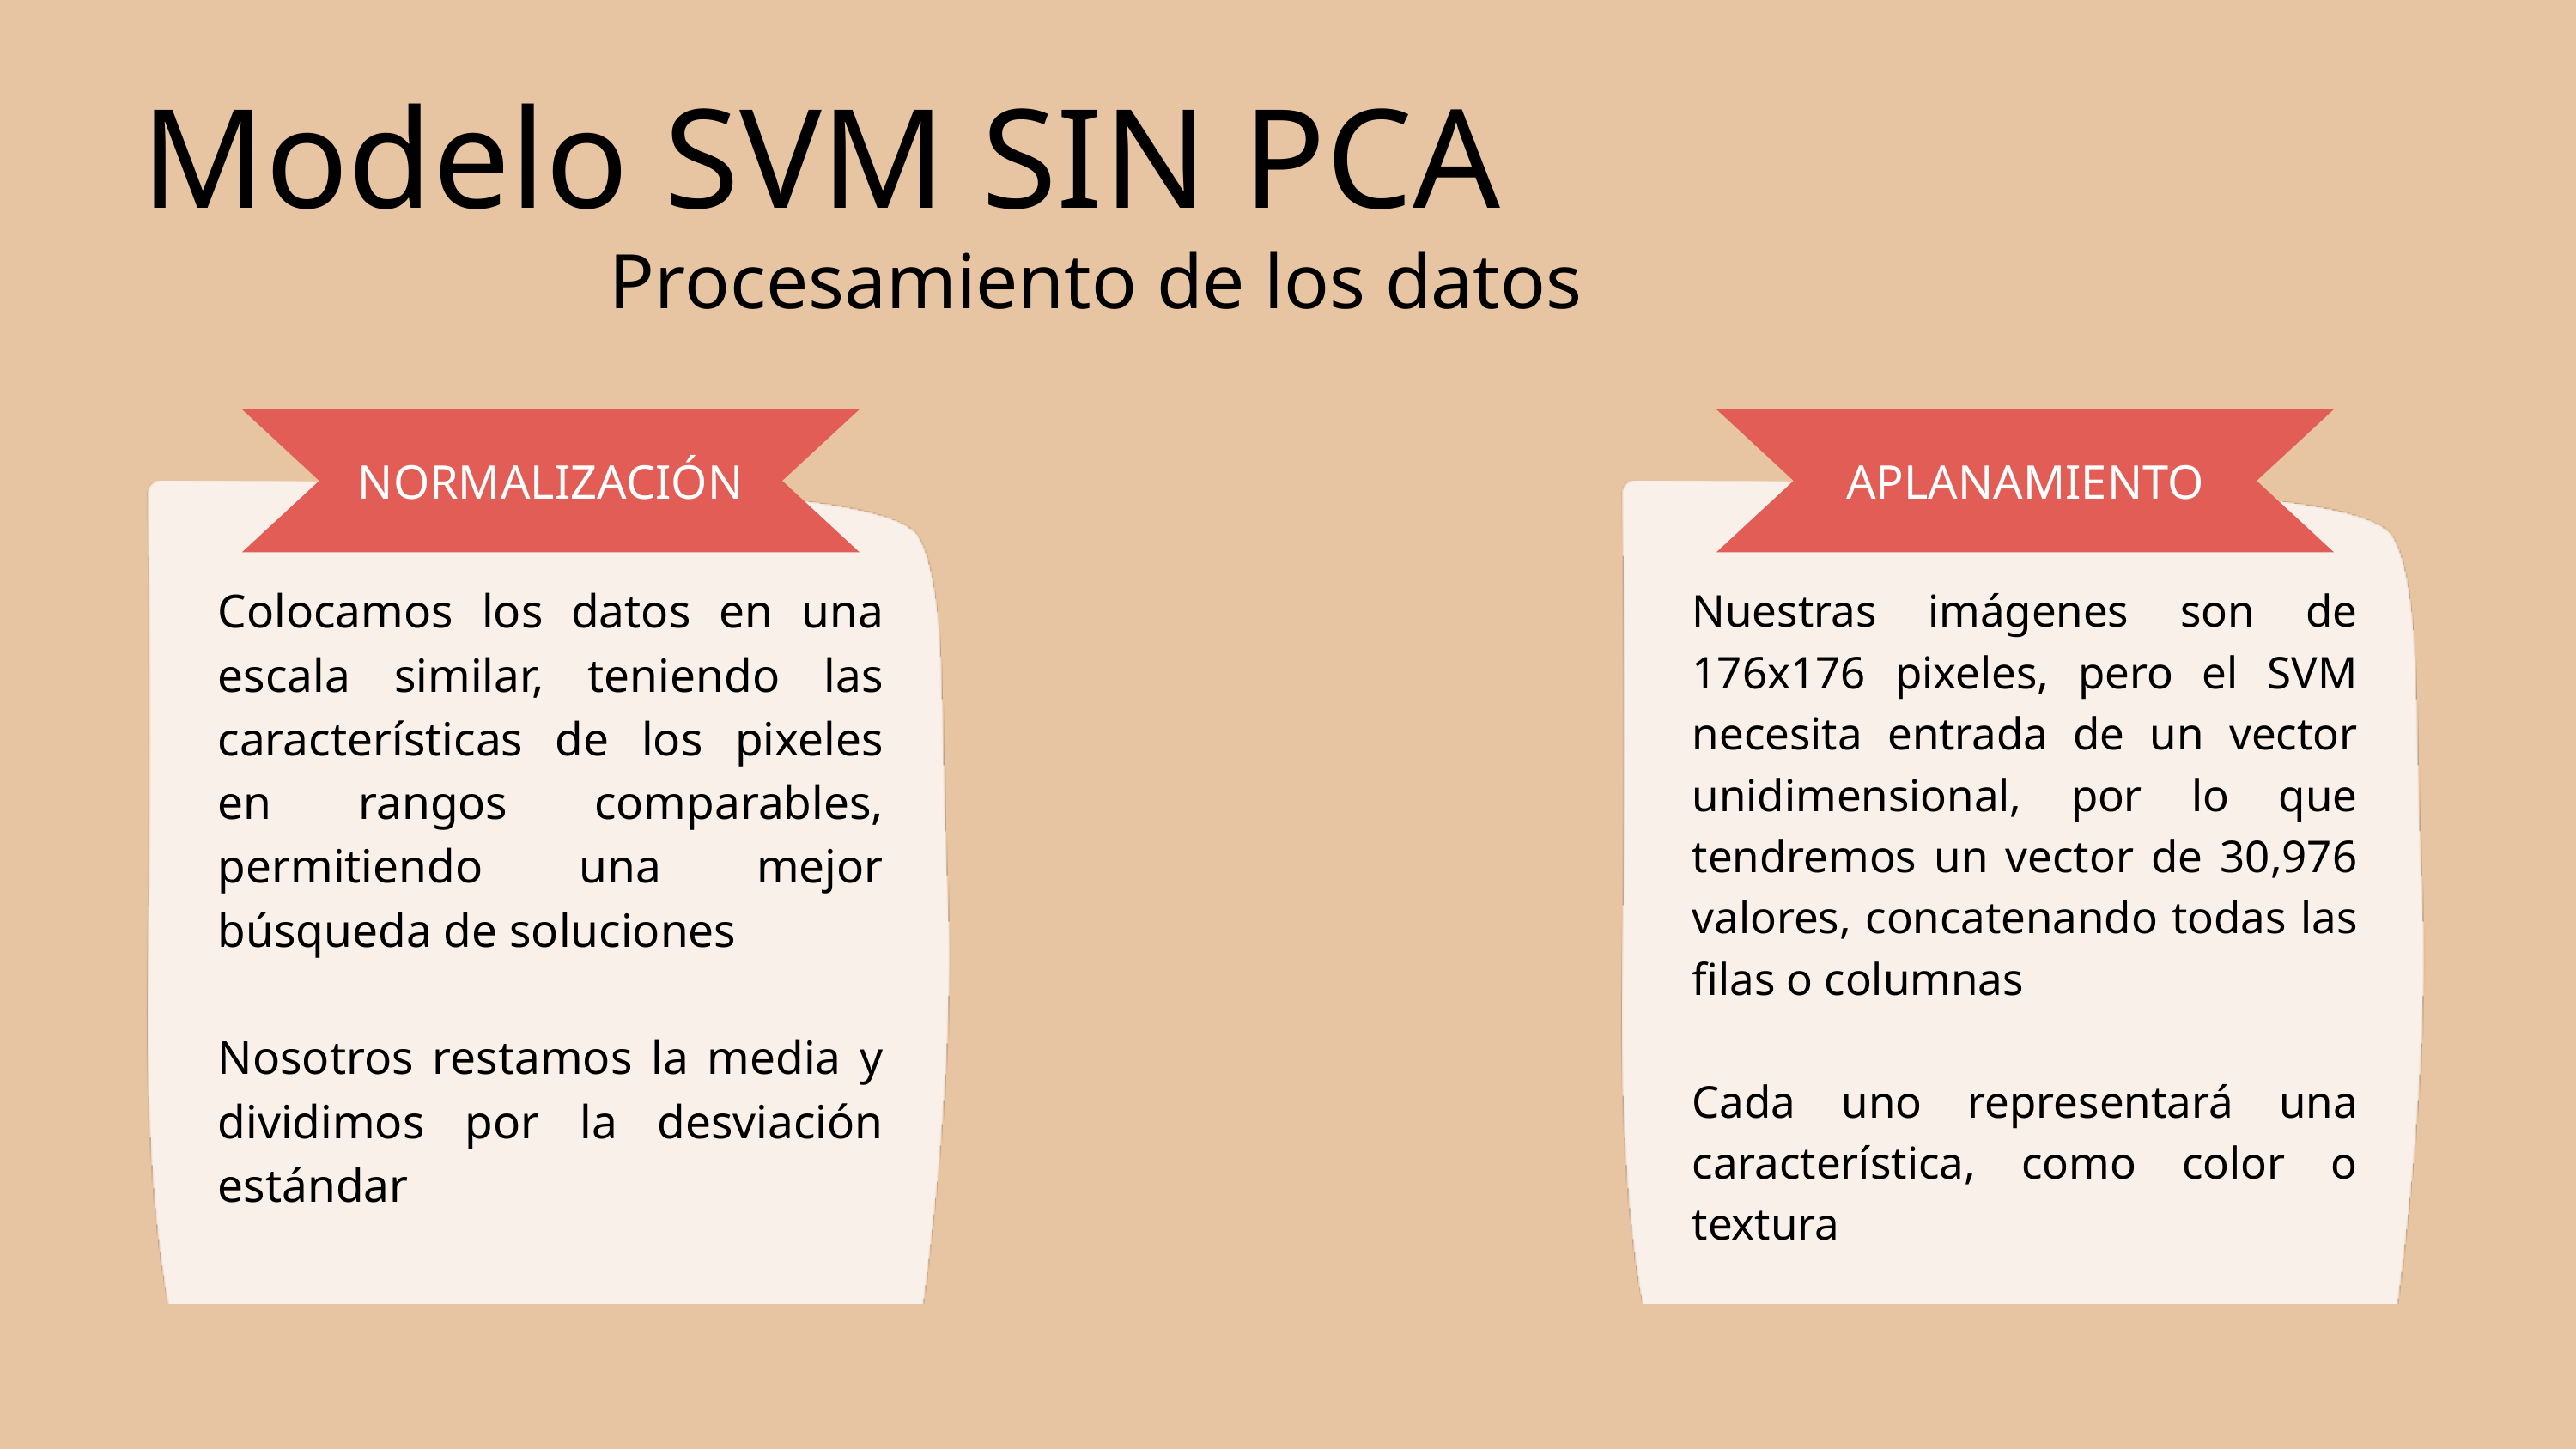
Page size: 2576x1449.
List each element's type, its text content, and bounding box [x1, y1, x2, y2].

text_box Modelo SVM SIN PCA [107, 44, 1536, 236]
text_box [241, 409, 860, 553]
text_box [144, 481, 957, 1304]
text_box Nuestras imágenes son de 176x176 pixeles, pero el SVM necesita entrada de un vector unidimensional, por lo que tendremos un vector de 30,976 valores, concatenando todas las filas o columnas Cada uno representará una característica, como color o textura [1692, 574, 2359, 1249]
text_box Procesamiento de los datos [144, 218, 2046, 324]
text_box Colocamos los datos en una escala similar, teniendo las características de los pixeles en rangos comparables, permitiendo una mejor búsqueda de soluciones Nosotros restamos la media y dividimos por la desviación estándar [217, 573, 884, 1211]
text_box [1716, 409, 2335, 553]
text_box [1619, 481, 2432, 1304]
